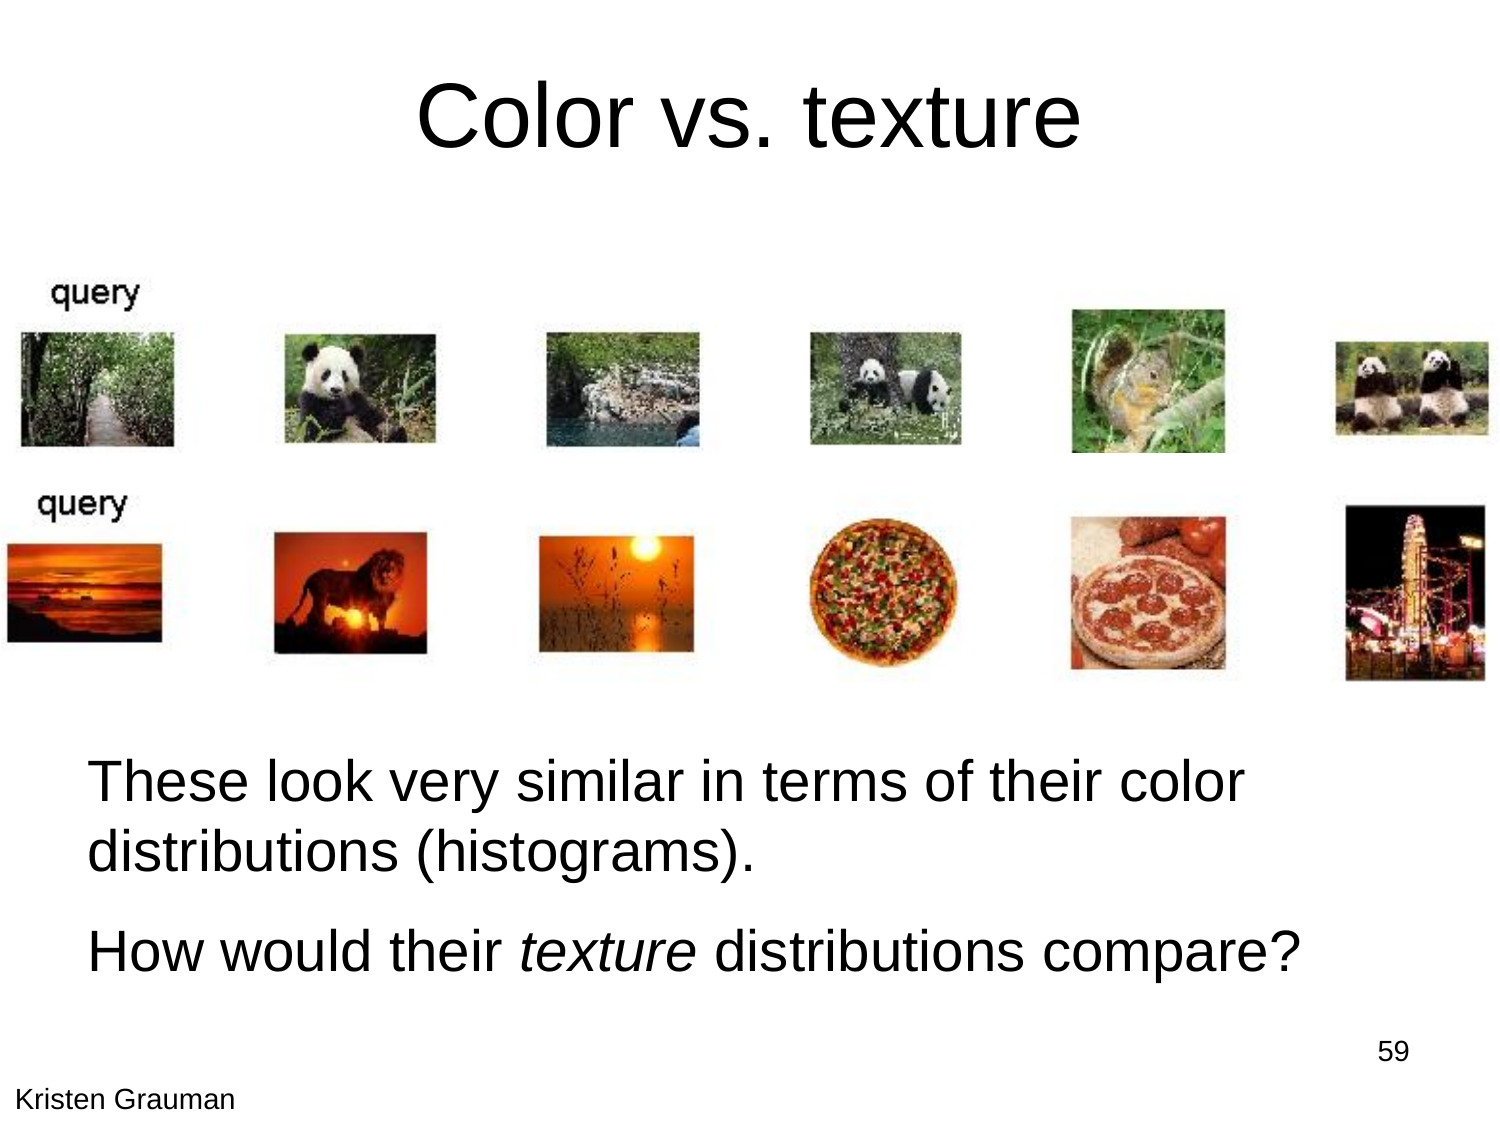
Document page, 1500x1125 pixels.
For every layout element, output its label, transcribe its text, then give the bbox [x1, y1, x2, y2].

picture [0, 472, 1500, 685]
text_box These look very similar in terms of their color distributions (histograms). How would their texture distributions compare? [73, 736, 1469, 991]
title Color vs. texture [74, 17, 1426, 206]
slide_number 59 [1074, 1024, 1426, 1103]
text_box Kristen Grauman [0, 1073, 325, 1123]
picture [6, 254, 1500, 453]
